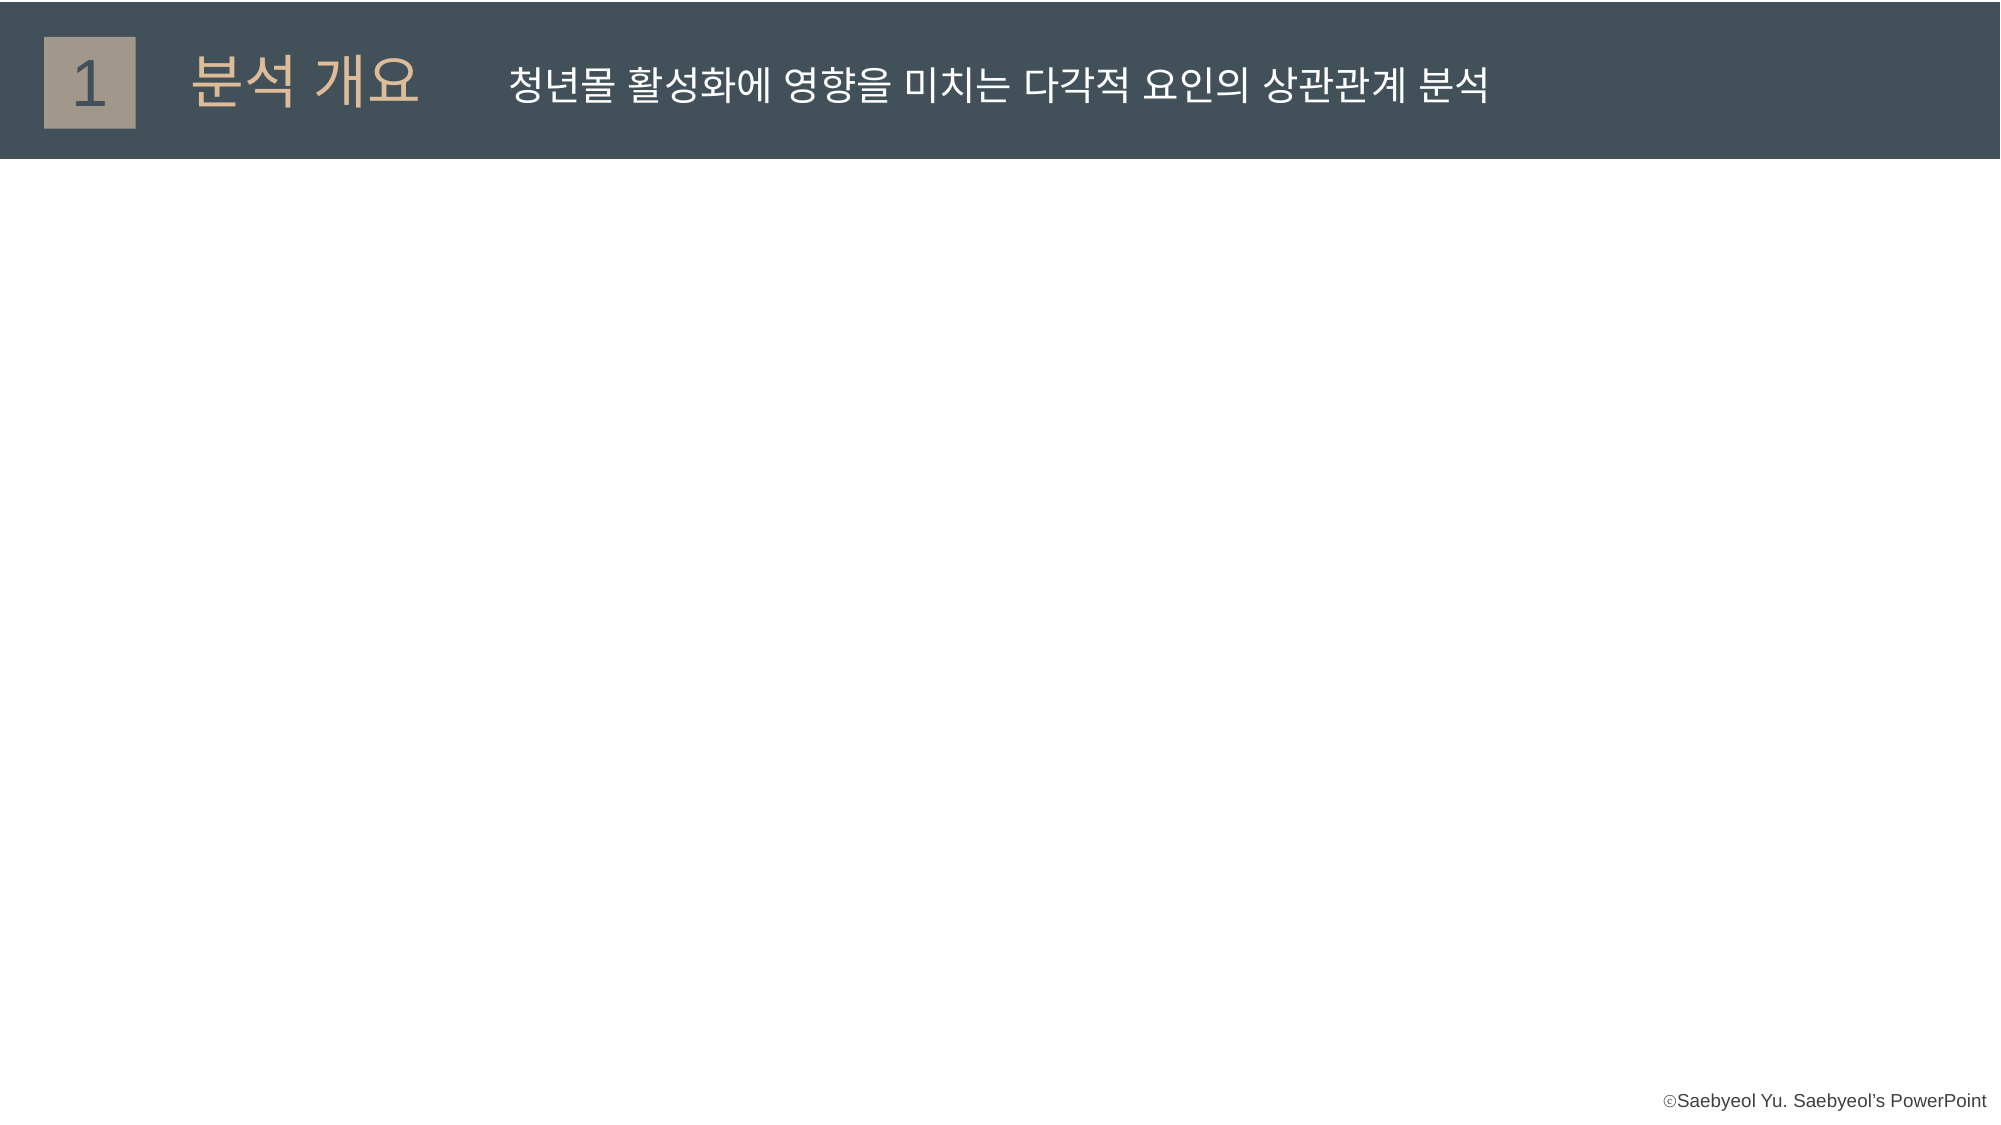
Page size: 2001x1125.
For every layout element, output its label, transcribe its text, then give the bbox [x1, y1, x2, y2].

text_box 청년몰 활성화에 영향을 미치는 다각적 요인의 상관관계 분석 [230, 46, 1770, 199]
text_box [0, 2, 2000, 159]
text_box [43, 32, 595, 129]
